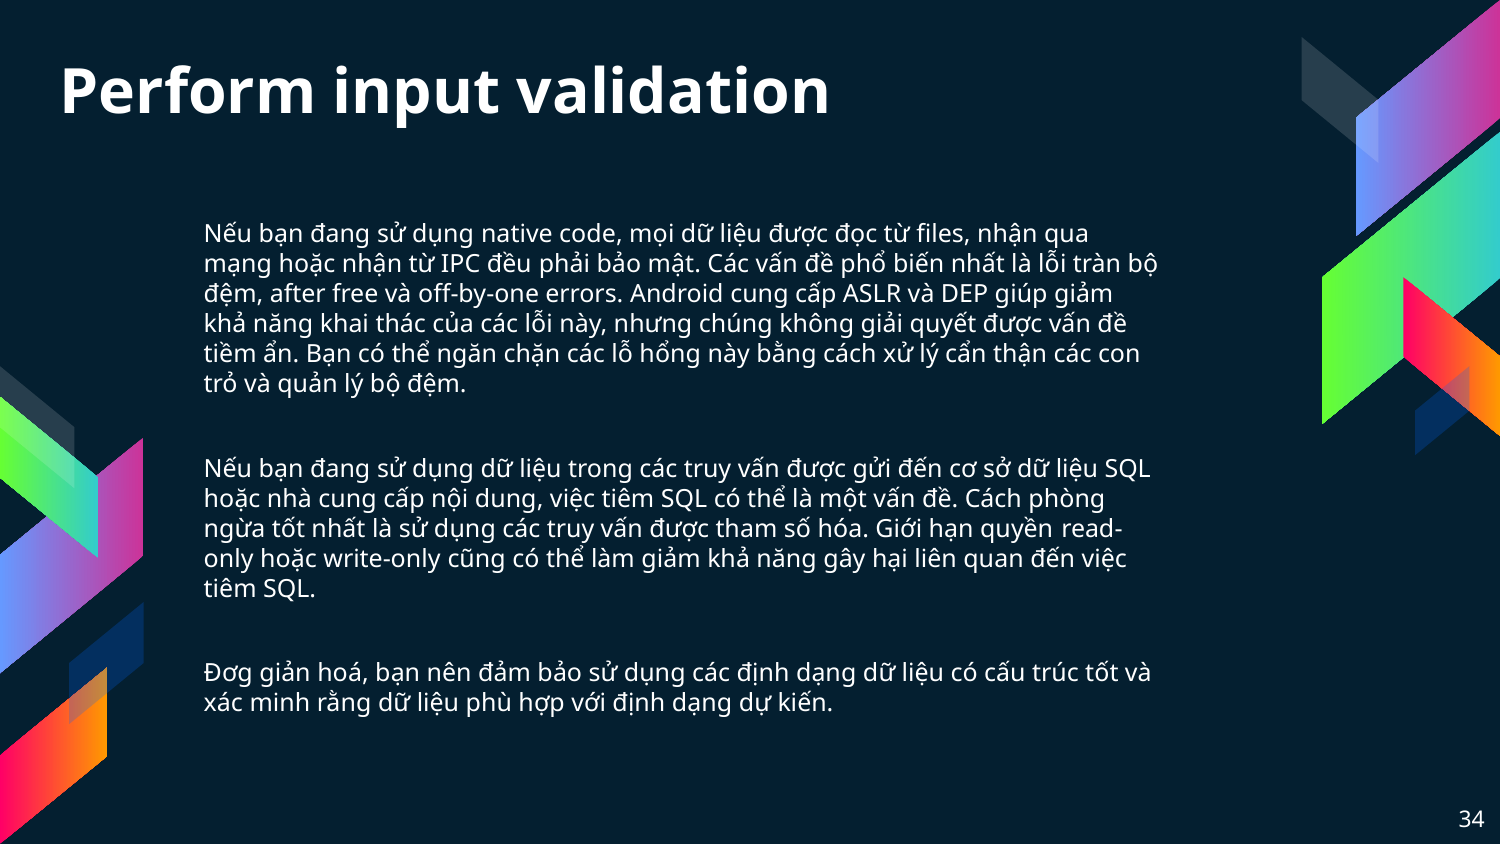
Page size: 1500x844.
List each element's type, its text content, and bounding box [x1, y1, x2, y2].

subtitle Nếu bạn đang sử dụng native code, mọi dữ liệu được đọc từ files, nhận qua mạng hoặc nhận từ IPC đều phải bảo mật. Các vấn đề phổ biến nhất là lỗi tràn bộ đệm, after free và off-by-one errors. Android cung cấp ASLR và DEP giúp giảm khả năng khai thác của các lỗi này, nhưng chúng không giải quyết được vấn đề tiềm ẩn. Bạn có thể ngăn chặn các lỗ hổng này bằng cách xử lý cẩn thận các con trỏ và quản lý bộ đệm. Nếu bạn đang sử dụng dữ liệu trong các truy vấn được gửi đến cơ sở dữ liệu SQL hoặc nhà cung cấp nội dung, việc tiêm SQL có thể là một vấn đề. Cách phòng ngừa tốt nhất là sử dụng các truy vấn được tham số hóa. Giới hạn quyền read-only hoặc write-only cũng có thể làm giảm khả năng gây hại liên quan đến việc tiêm SQL. Đơg giản hoá, bạn nên đảm bảo sử dụng các định dạng dữ liệu có cấu trúc tốt và xác minh rằng dữ liệu phù hợp với định dạng dự kiến. [188, 202, 1179, 817]
text_box Perform input validation [44, 36, 1025, 141]
slide_number 34 [1403, 789, 1500, 844]
